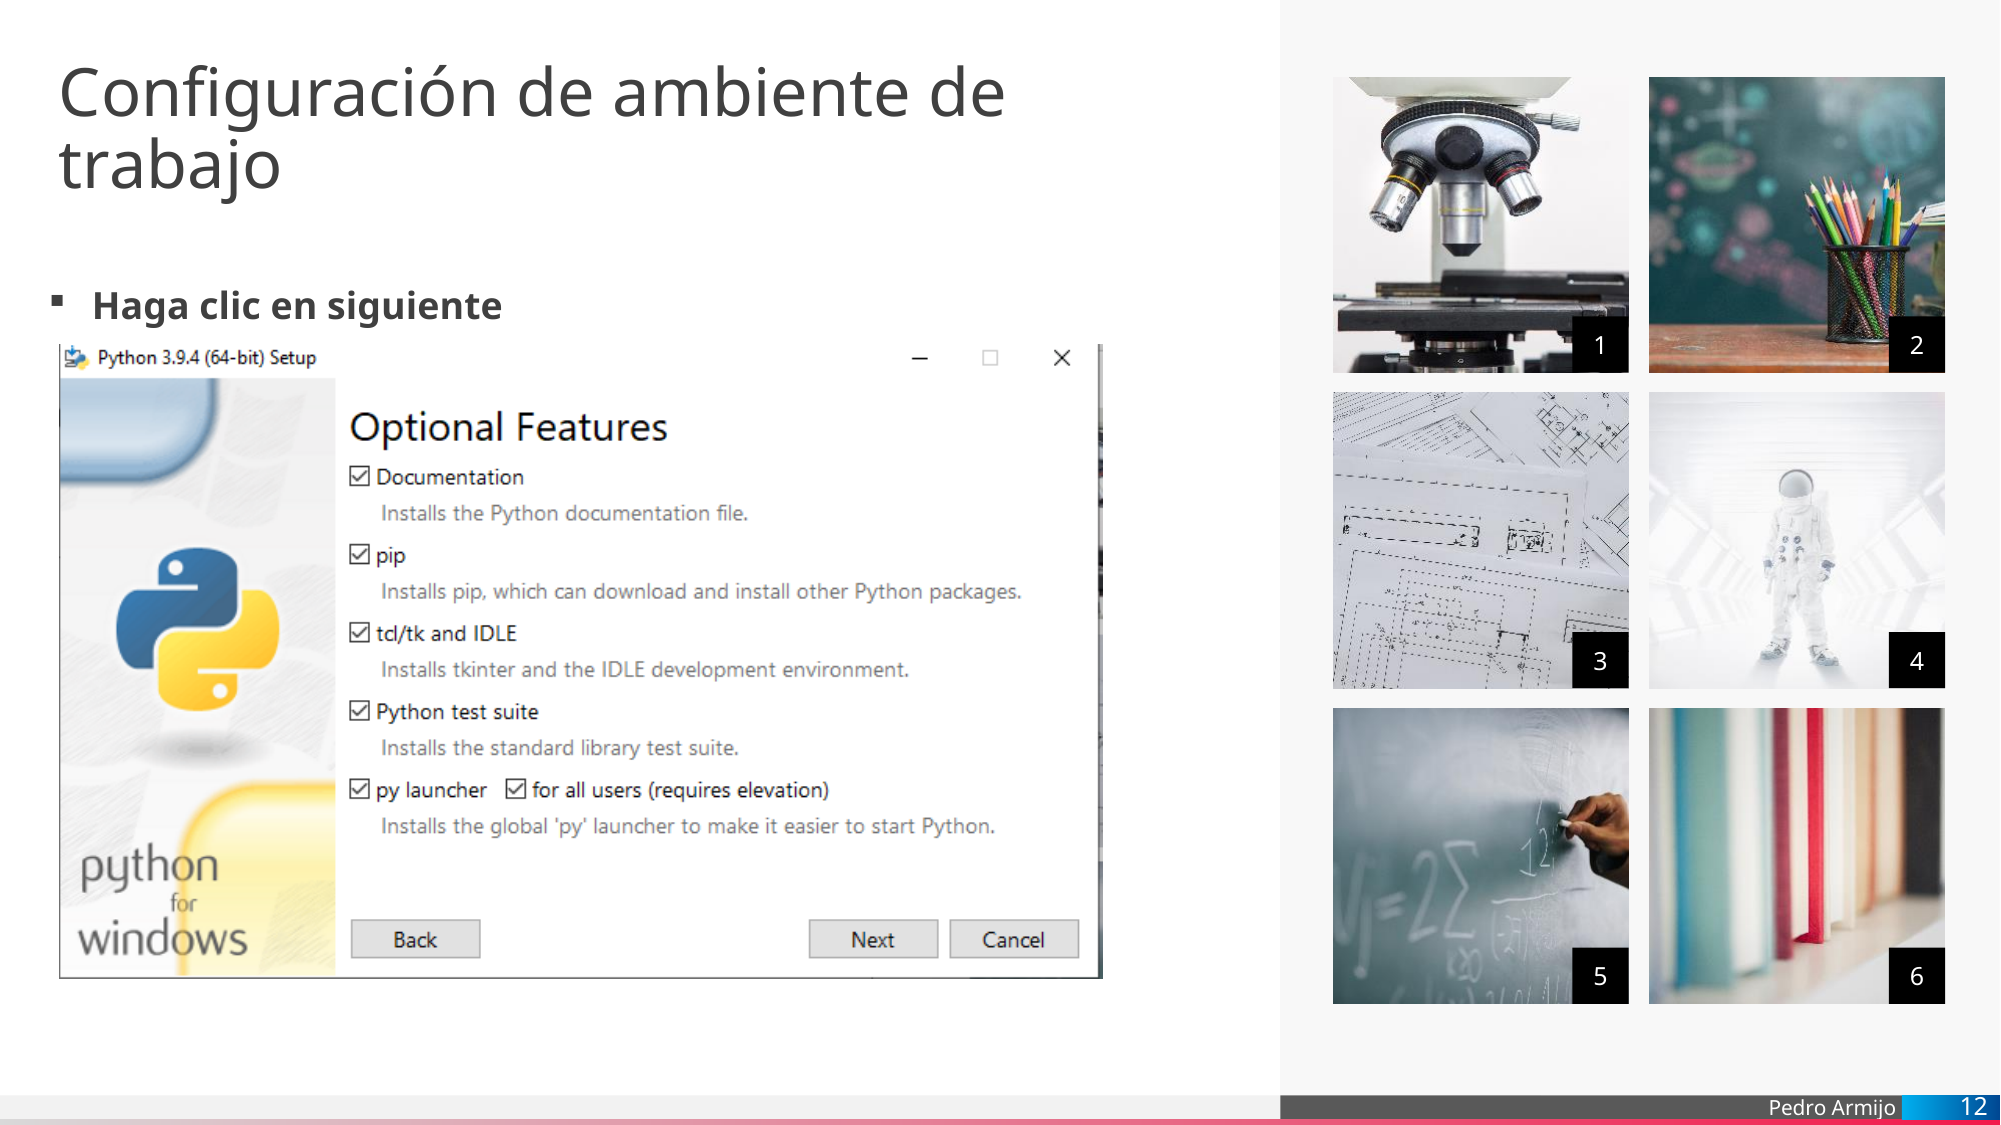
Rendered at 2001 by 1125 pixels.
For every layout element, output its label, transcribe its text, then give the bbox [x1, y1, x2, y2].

picture [1649, 392, 1945, 689]
slide_number 12 [1901, 1095, 2000, 1120]
picture [1333, 392, 1629, 689]
list Haga clic en siguiente [48, 287, 1196, 1026]
picture [1649, 77, 1945, 373]
picture [59, 344, 1103, 979]
title Configuración de ambiente de trabajo [59, 59, 1207, 148]
picture [1333, 708, 1629, 1004]
picture [1333, 77, 1629, 373]
picture [1649, 708, 1945, 1004]
